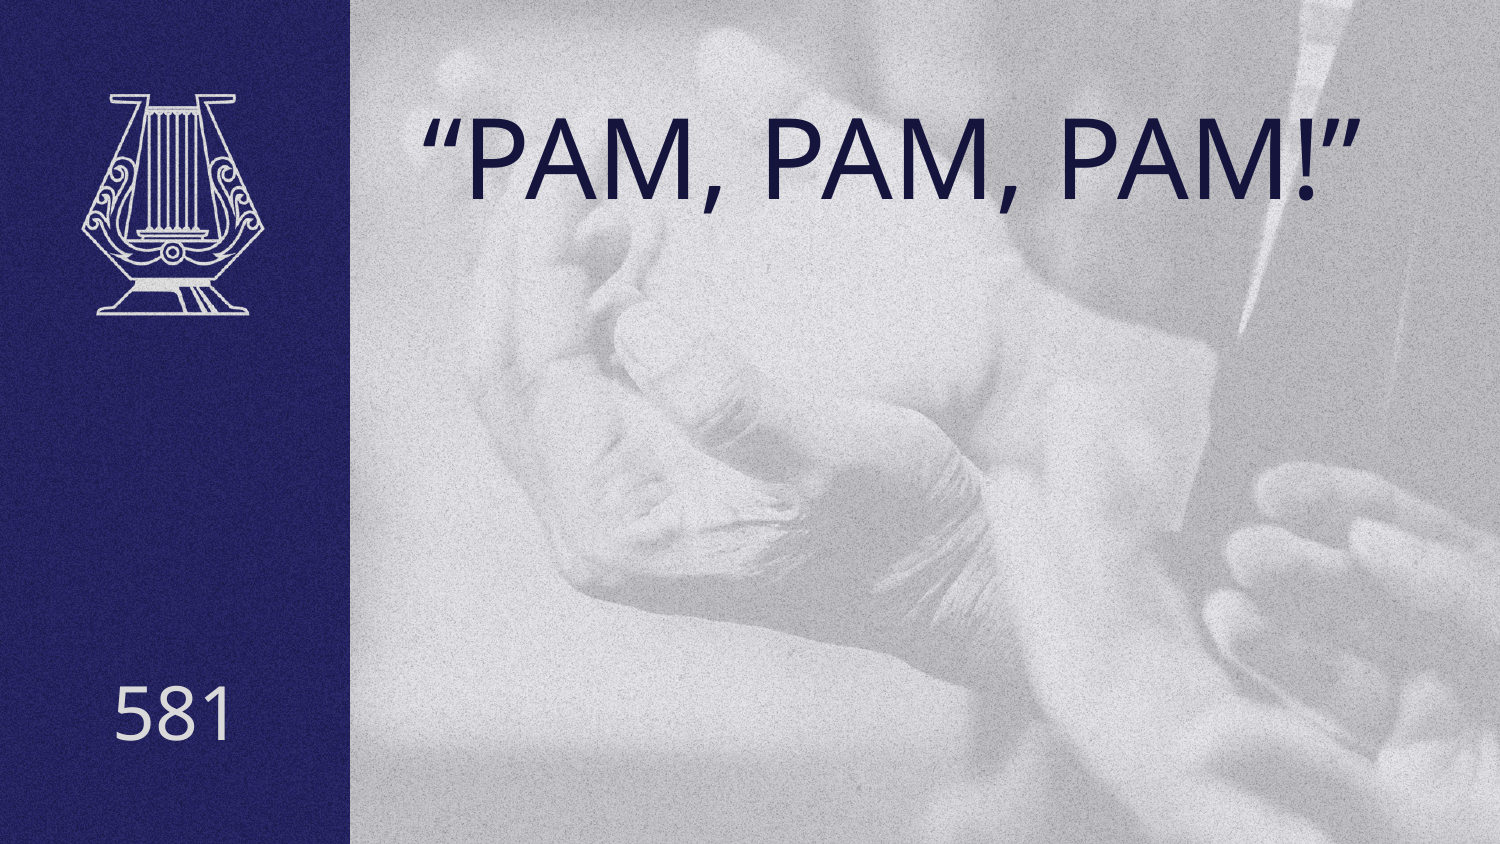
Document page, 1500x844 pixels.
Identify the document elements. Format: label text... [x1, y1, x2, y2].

picture [0, 0, 1500, 844]
list 581 [76, 658, 278, 765]
title “PAM, PAM, PAM!” [407, 79, 1447, 777]
